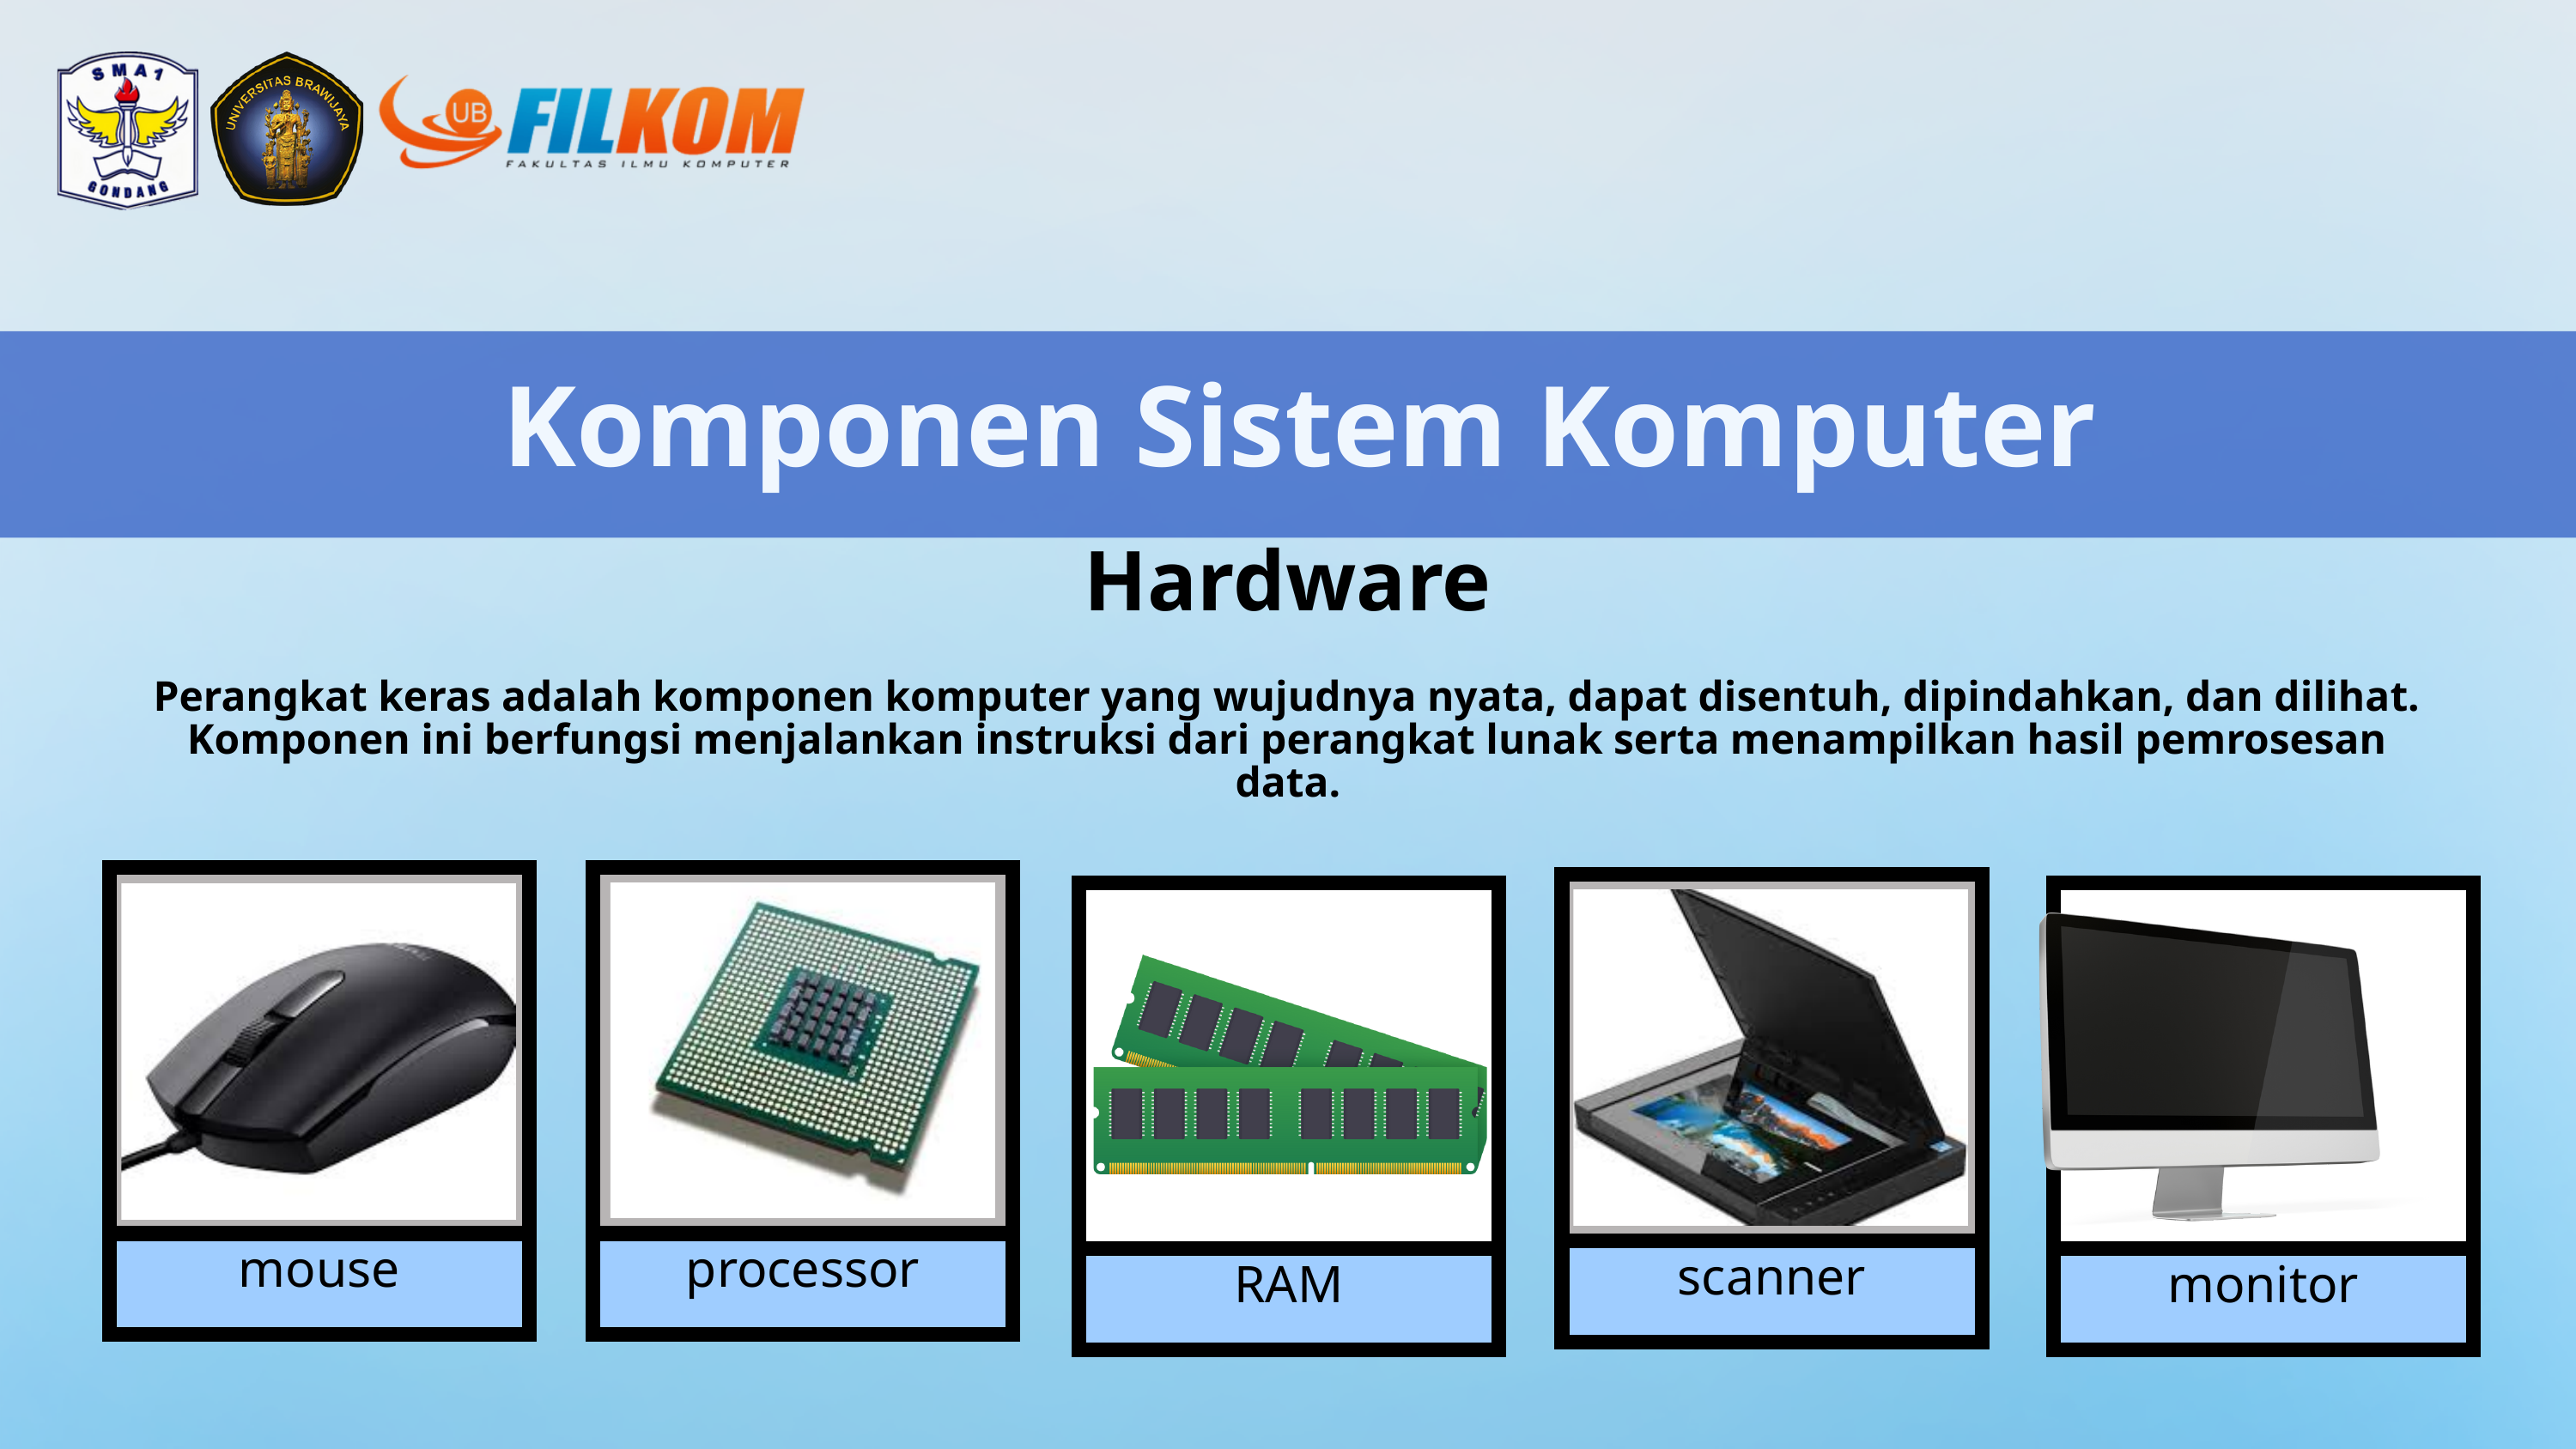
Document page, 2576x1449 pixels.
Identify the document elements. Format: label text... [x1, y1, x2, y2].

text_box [102, 866, 2474, 1350]
text_box [375, 75, 805, 182]
text_box [0, 0, 2576, 330]
text_box [210, 52, 364, 206]
text_box [57, 52, 198, 211]
text_box Hardware [653, 548, 1923, 628]
text_box [0, 546, 2576, 1449]
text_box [0, 330, 2576, 538]
text_box Perangkat keras adalah komponen komputer yang wujudnya nyata, dapat disentuh, dipindahkan, dan dilihat. Komponen ini berfungsi menjalankan instruksi dari perangkat lunak serta menampilkan hasil pemrosesan data. [144, 676, 2432, 806]
